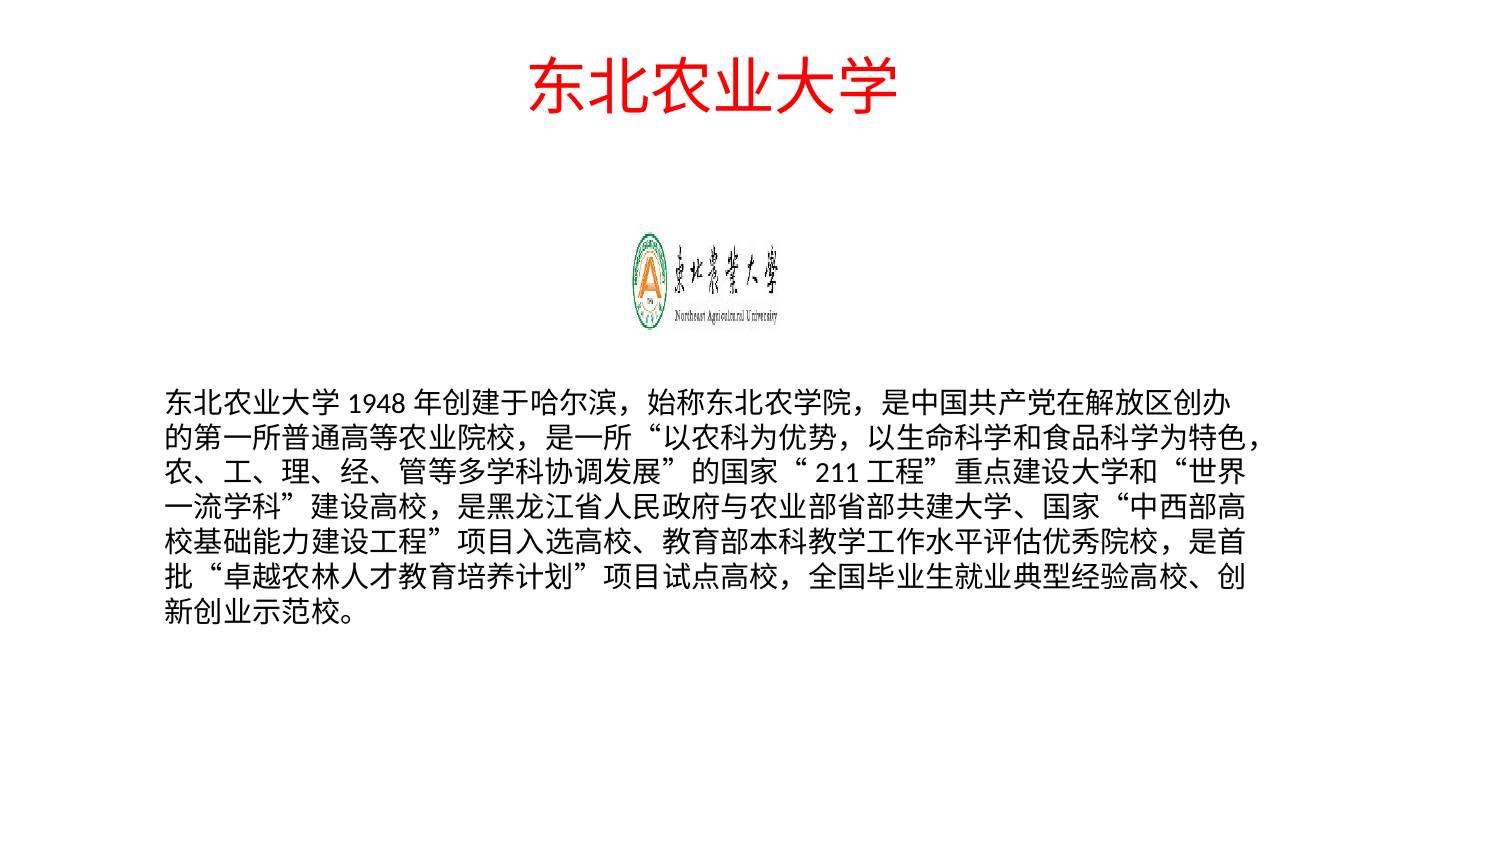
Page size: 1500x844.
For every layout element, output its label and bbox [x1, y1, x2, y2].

picture [629, 210, 780, 361]
